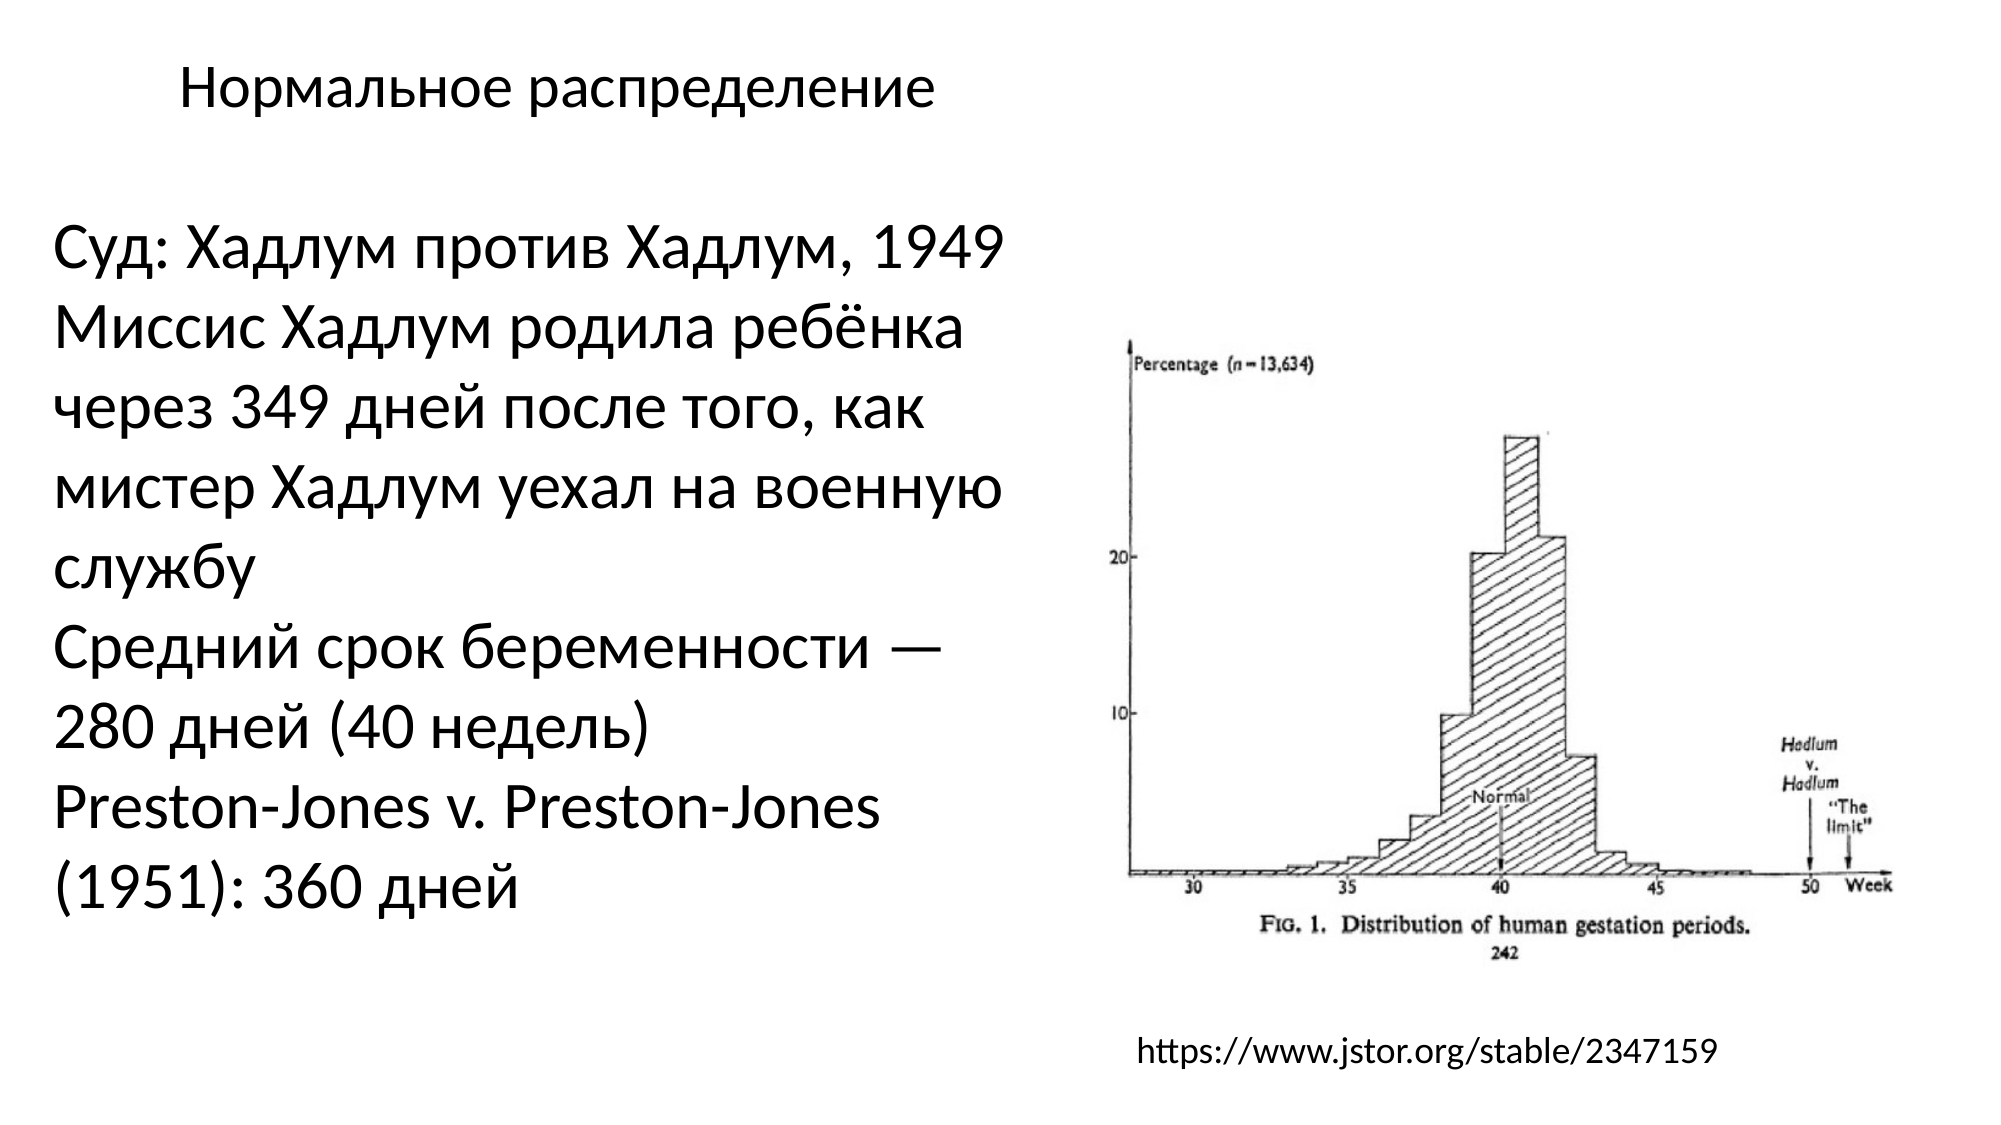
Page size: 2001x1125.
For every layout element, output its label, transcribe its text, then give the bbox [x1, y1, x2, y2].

text_box https://www.jstor.org/stable/2347159 [1121, 1018, 1834, 1079]
picture [1067, 297, 1956, 982]
title Нормальное распределение [164, 37, 1956, 127]
list Суд: Хадлум против Хадлум, 1949 Миссис Хадлум родила ребёнка через 349 дней после того, как мистер Хадлум уехал на военную службу Средний срок беременности — 280 дней (40 недель) Preston-Jones v. Preston-Jones (1951): 360 дней [38, 194, 1069, 1085]
